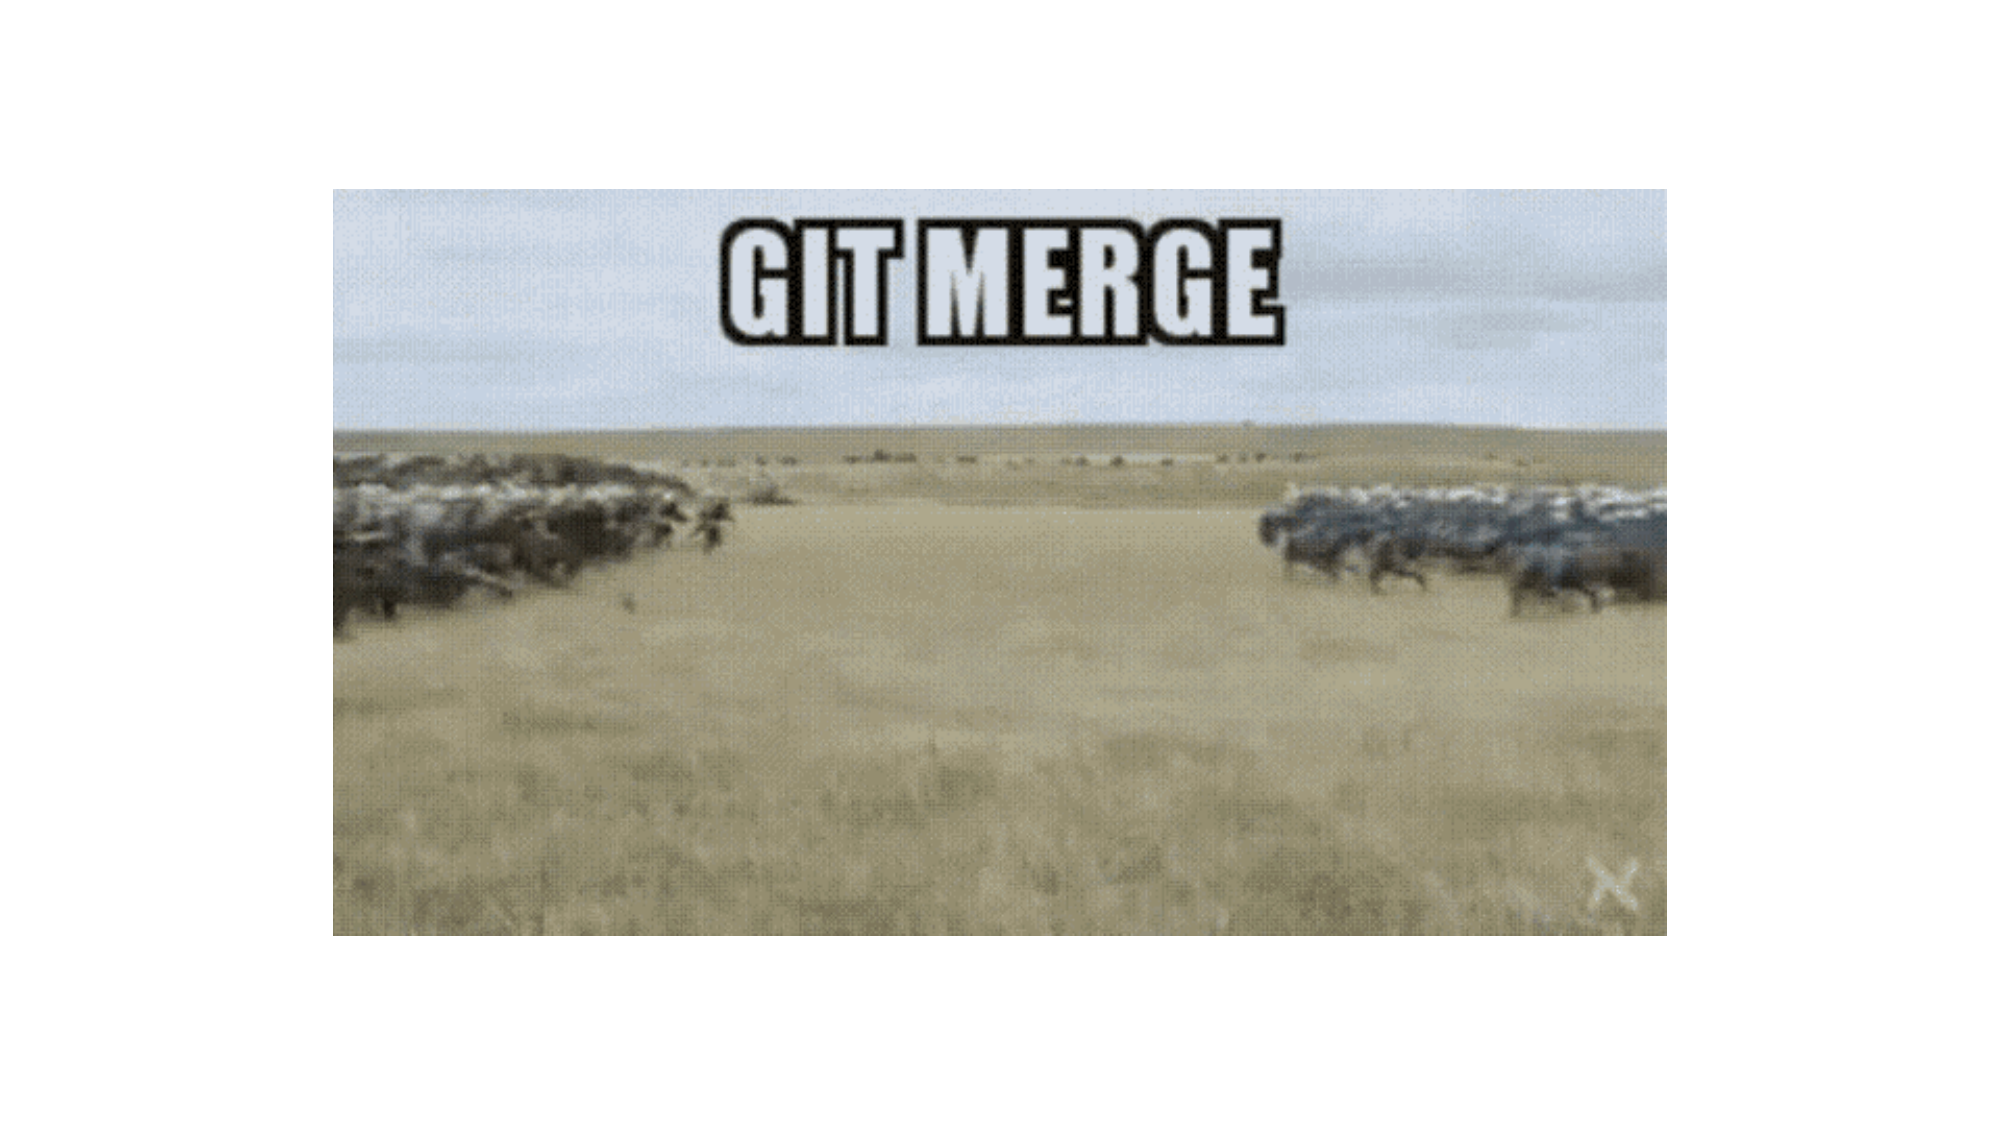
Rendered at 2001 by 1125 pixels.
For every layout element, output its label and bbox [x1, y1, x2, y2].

picture [333, 189, 1667, 936]
